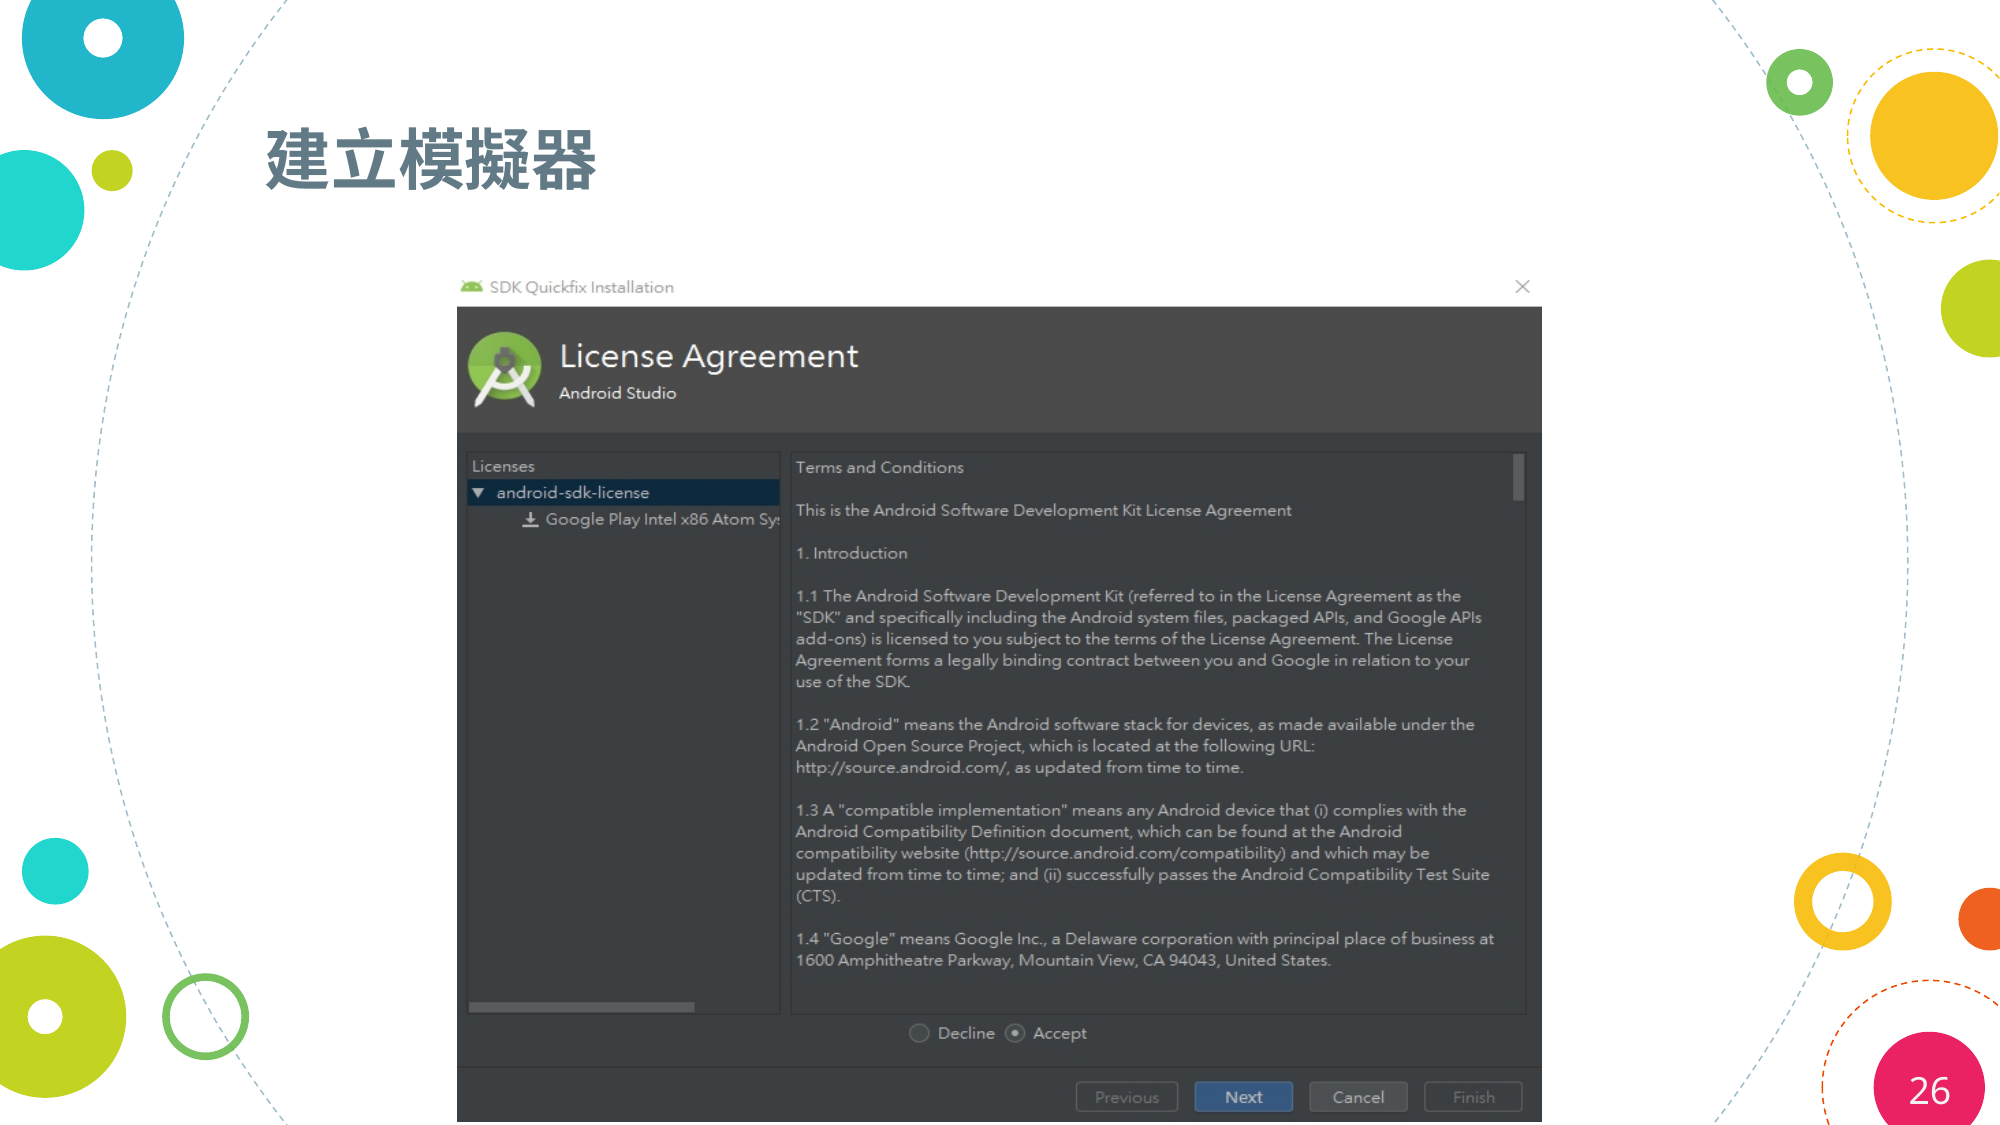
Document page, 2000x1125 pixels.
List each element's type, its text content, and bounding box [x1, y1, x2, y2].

slide_number 26 [1885, 1060, 1975, 1125]
picture [457, 274, 1542, 1122]
title 建立模擬器 [249, 45, 1750, 213]
